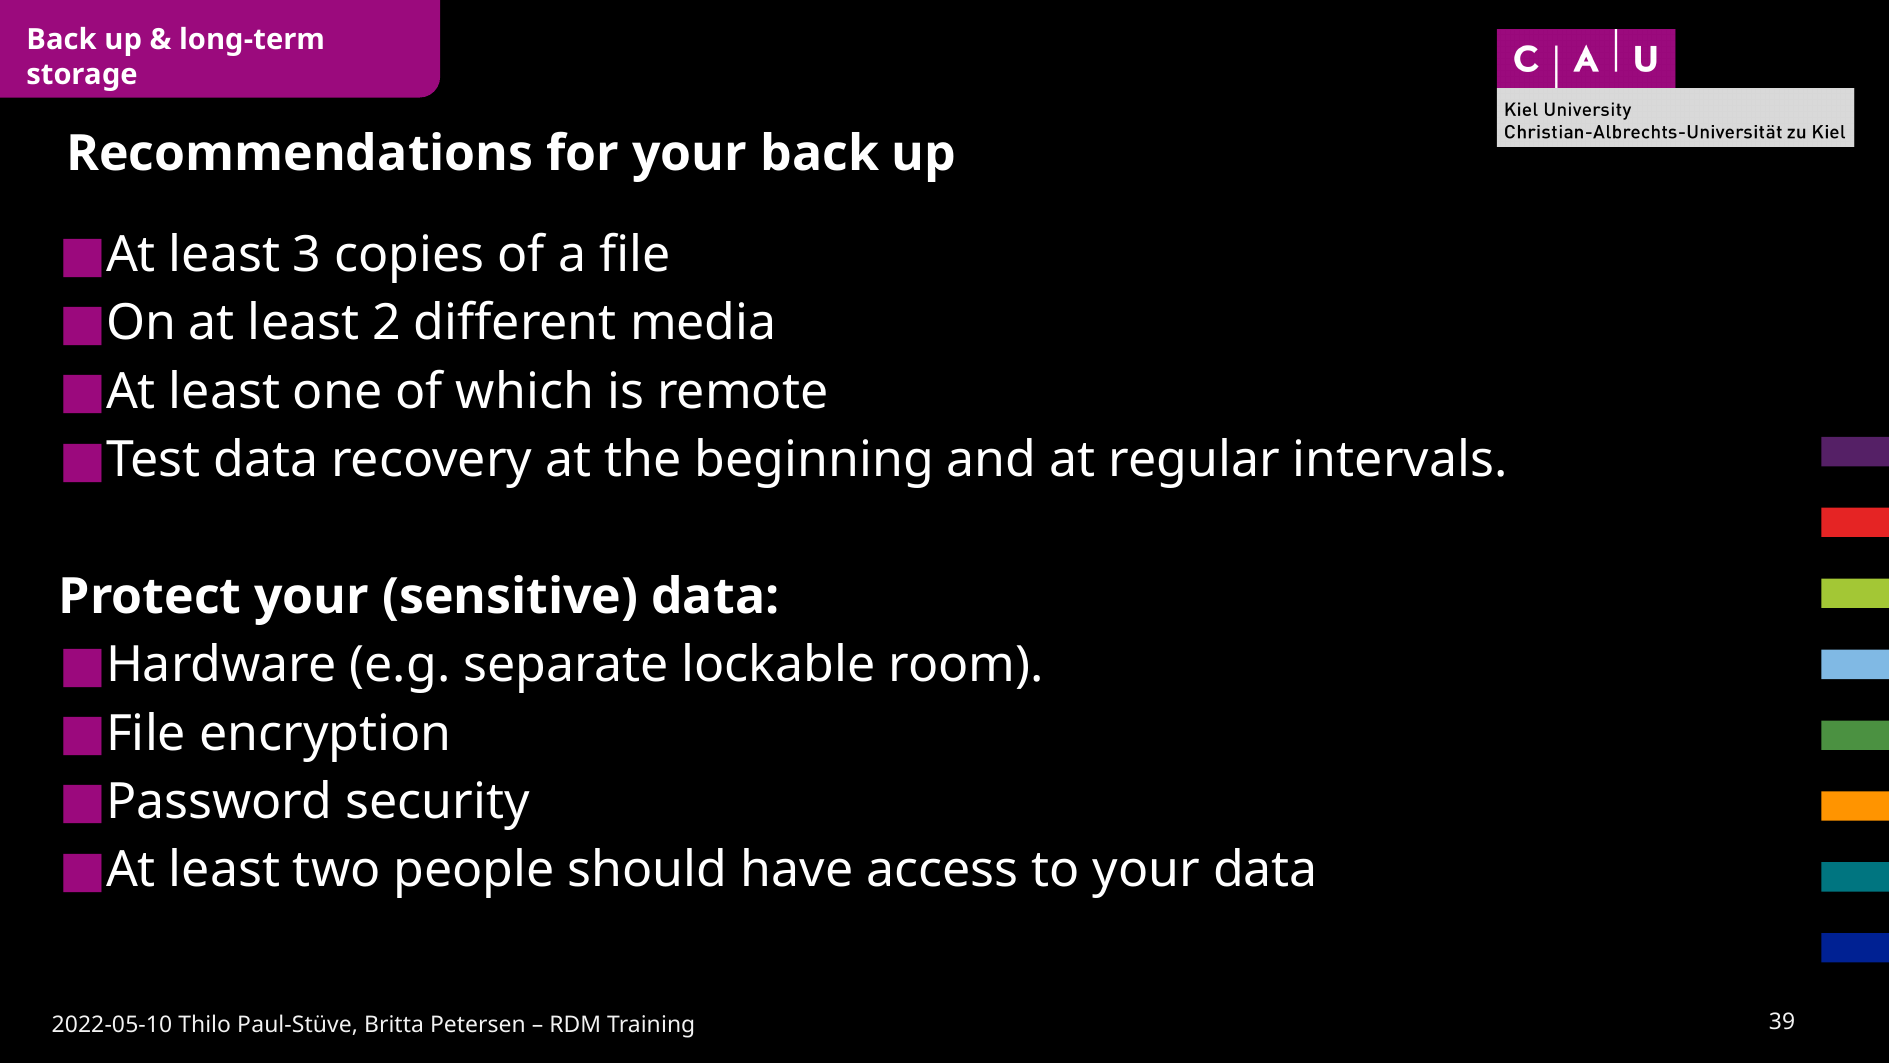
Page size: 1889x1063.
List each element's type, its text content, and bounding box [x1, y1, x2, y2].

text_box Back up & long-term storage [11, 6, 447, 104]
title Recommendations for your back up [51, 82, 1480, 214]
text_box [0, 0, 443, 100]
list At least 3 copies of a file On at least 2 different media At least one of which is remote Test data recovery at the beginning and at regular intervals. Protect your (sensitive) data: Hardware (e.g. separate lockable room). File encryption Password security At least two people should have access to your data [51, 214, 1796, 1005]
slide_number 38 [1354, 1008, 1796, 1038]
picture [1496, 29, 1855, 147]
